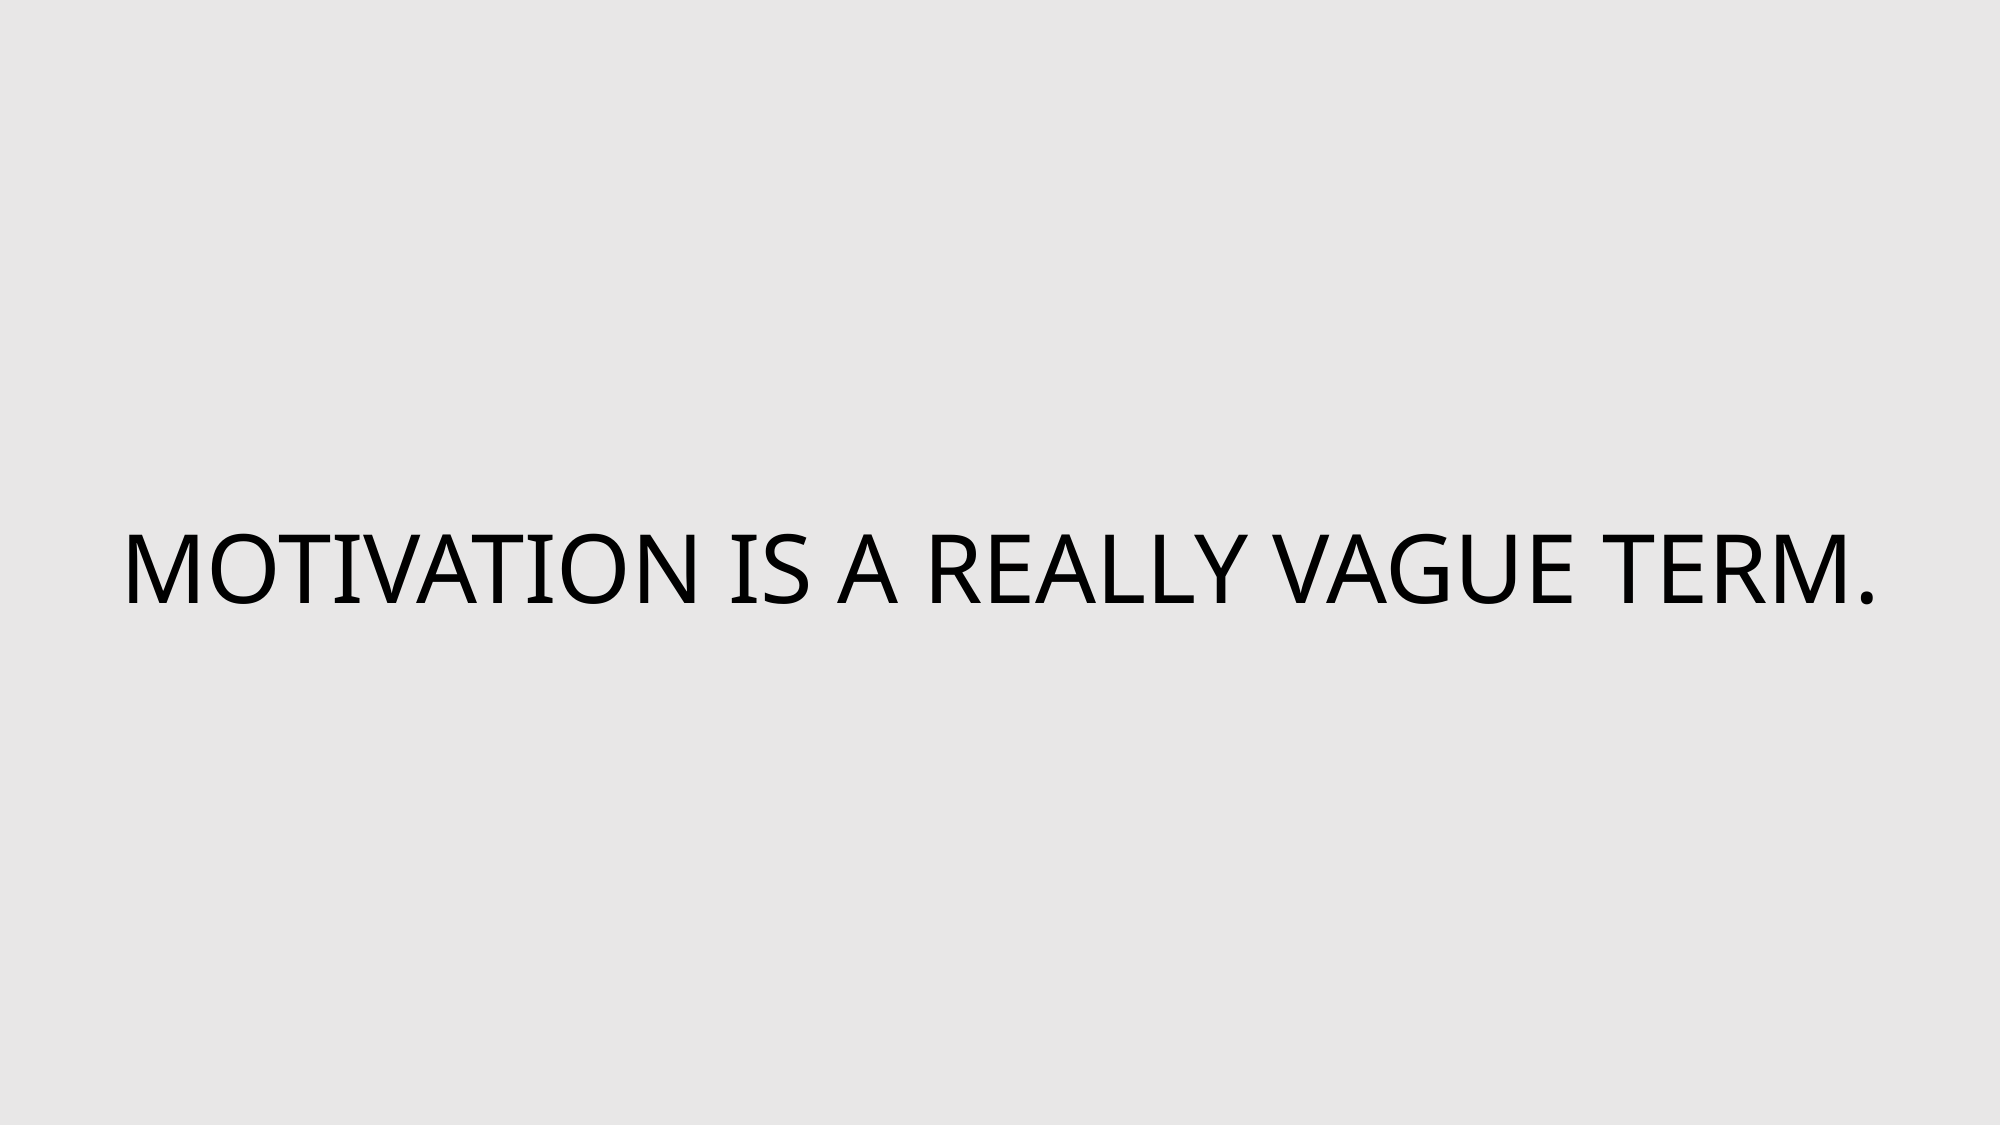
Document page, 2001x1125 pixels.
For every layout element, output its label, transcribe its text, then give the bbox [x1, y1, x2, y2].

title Motivation is a really vague term. [0, 460, 2000, 678]
